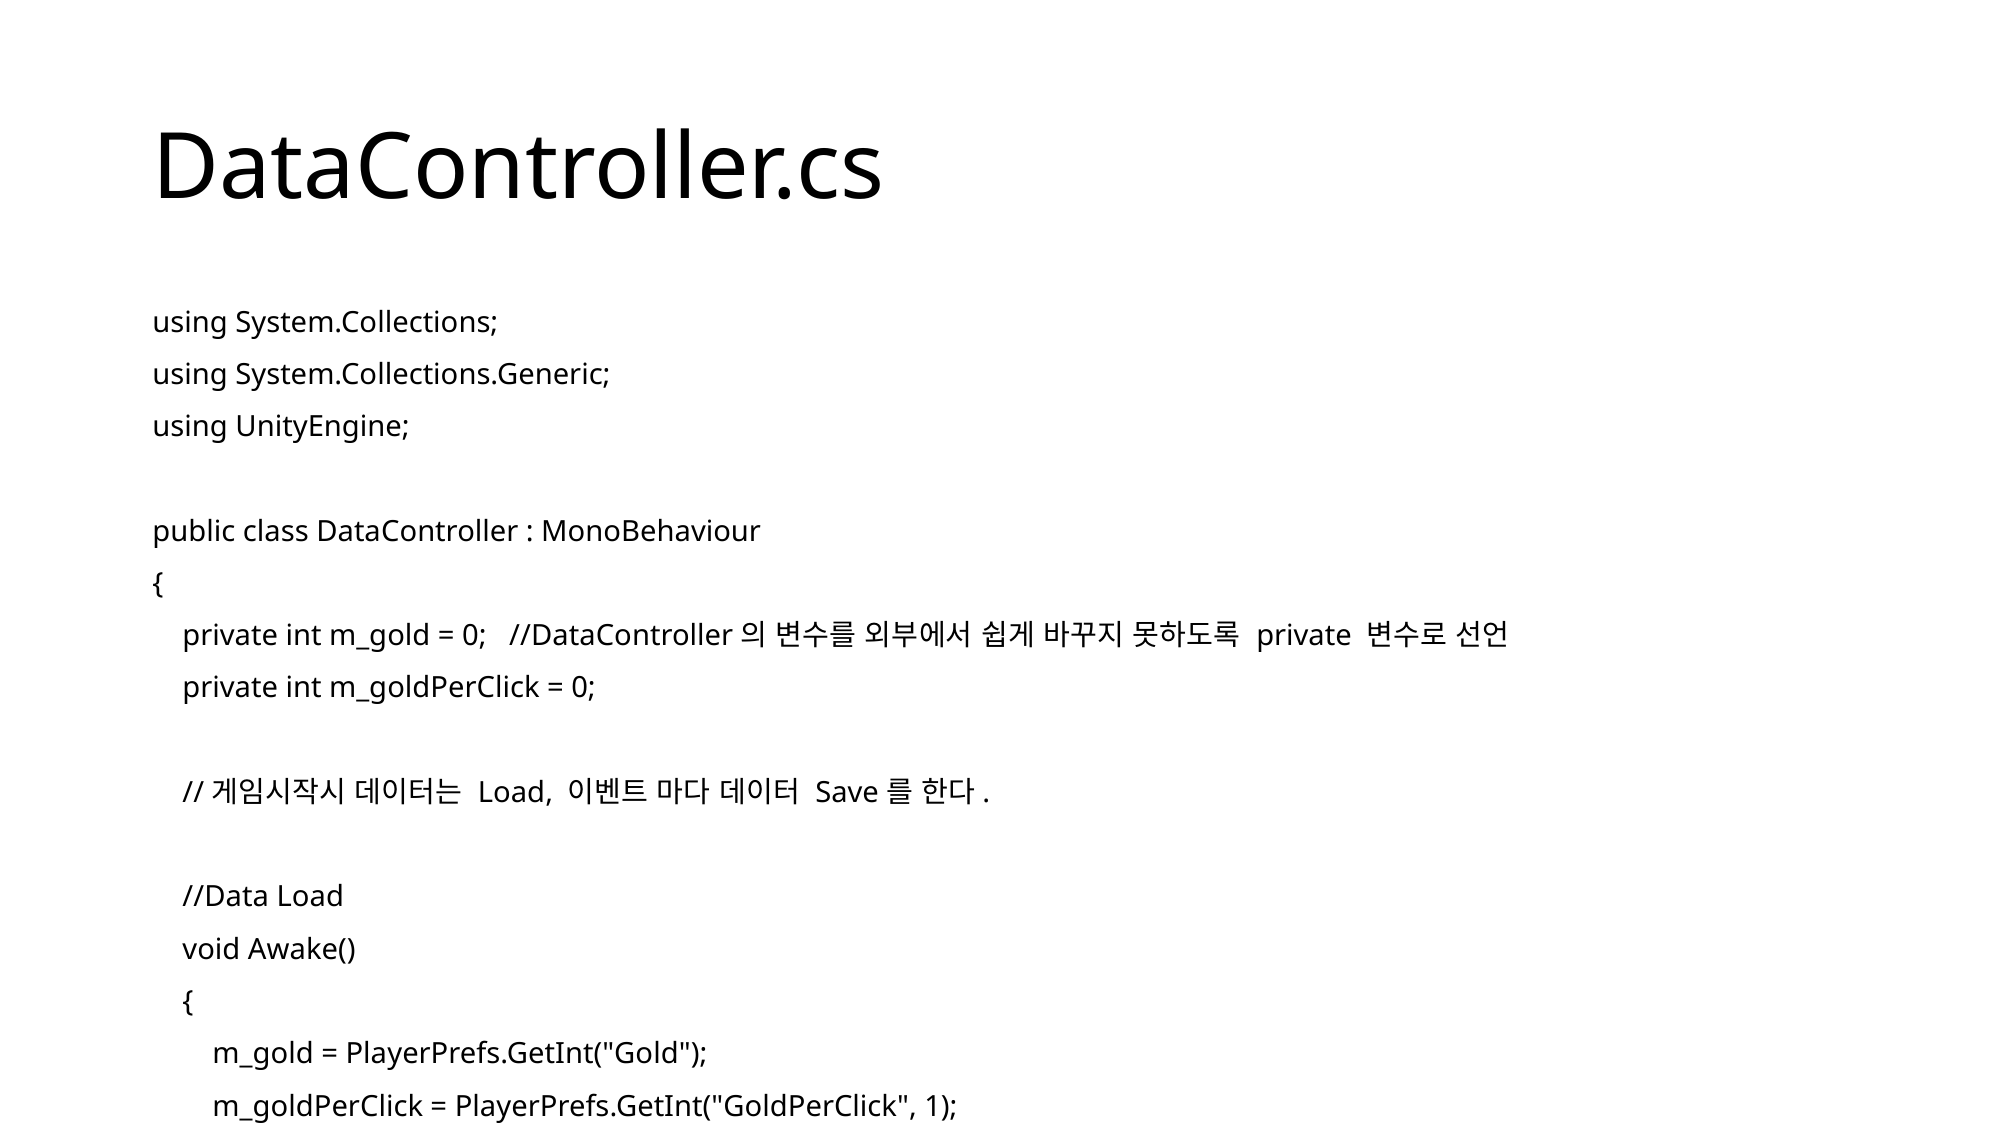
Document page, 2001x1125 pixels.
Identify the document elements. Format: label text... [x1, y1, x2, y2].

list using System.Collections; using System.Collections.Generic; using UnityEngine; public class DataController : MonoBehaviour { private int m_gold = 0; //DataController의 변수를 외부에서 쉽게 바꾸지 못하도록 private 변수로 선언 private int m_goldPerClick = 0; //게임시작시 데이터는 Load, 이벤트 마다 데이터 Save를 한다. //Data Load void Awake() { m_gold = PlayerPrefs.GetInt("Gold"); m_goldPerClick = PlayerPrefs.GetInt("GoldPerClick", 1); } //Data Save public void SetGold(int newGold) //골드 Data Set 함수 { m_gold = newGold; PlayerPrefs.SetInt("Gold", m_gold); } public void AddGold(int newGold) //골드 증가 함수 { m_gold = m_gold + newGold; //m_gold += newgold; SetGold(m_gold); } public void SubGold(int newGold) //골드 감소 함수 { m_gold = m_gold - newGold; //m_gold -= newgold; SetGold(m_gold); } public int GetGold() //골드 값 반환 { return m_gold; } public int GetGoldPerClick() //클릭당 골드값 반환 { return m_goldPerClick; } public void SetGoldPerClick(int newGoldPerClick) //클릭당 골드 Data Set 함수 void, int 주의하기 { m_goldPerClick = newGoldPerClick; PlayerPrefs.SetInt("GoldPerClick", m_goldPerClick); } public void AddGoldPerClick(int newGoldPerClick) { m_goldPerClick += newGoldPerClick; SetGoldPerClick(m_goldPerClick); } public void LoadUpgradeButton(UpgradeButton upgradeButton) { string key = upgradeButton.upgradeName; upgradeButton.level = PlayerPrefs.GetInt(key + "_level", 1); upgradeButton.goldByUpgrade = PlayerPrefs.GetInt(key + "_goldByUpgrade", upgradeButton.startGoldByUpgrade); upgradeButton.currentCost = PlayerPrefs.GetInt(key + "_cost", upgradeButton.startCurrentCost); } public void SaveUpgradeButton(UpgradeButton upgradeButton) { string key = upgradeButton.upgradeName; PlayerPrefs.SetInt(key + "_level", upgradeButton.level); PlayerPrefs.SetInt(key + "_goldByUpgrade", upgradeButton.goldByUpgrade); PlayerPrefs.SetInt(key + "_cost", upgradeButton.currentCost); } } [137, 299, 1863, 1014]
title DataController.cs [137, 59, 1863, 278]
